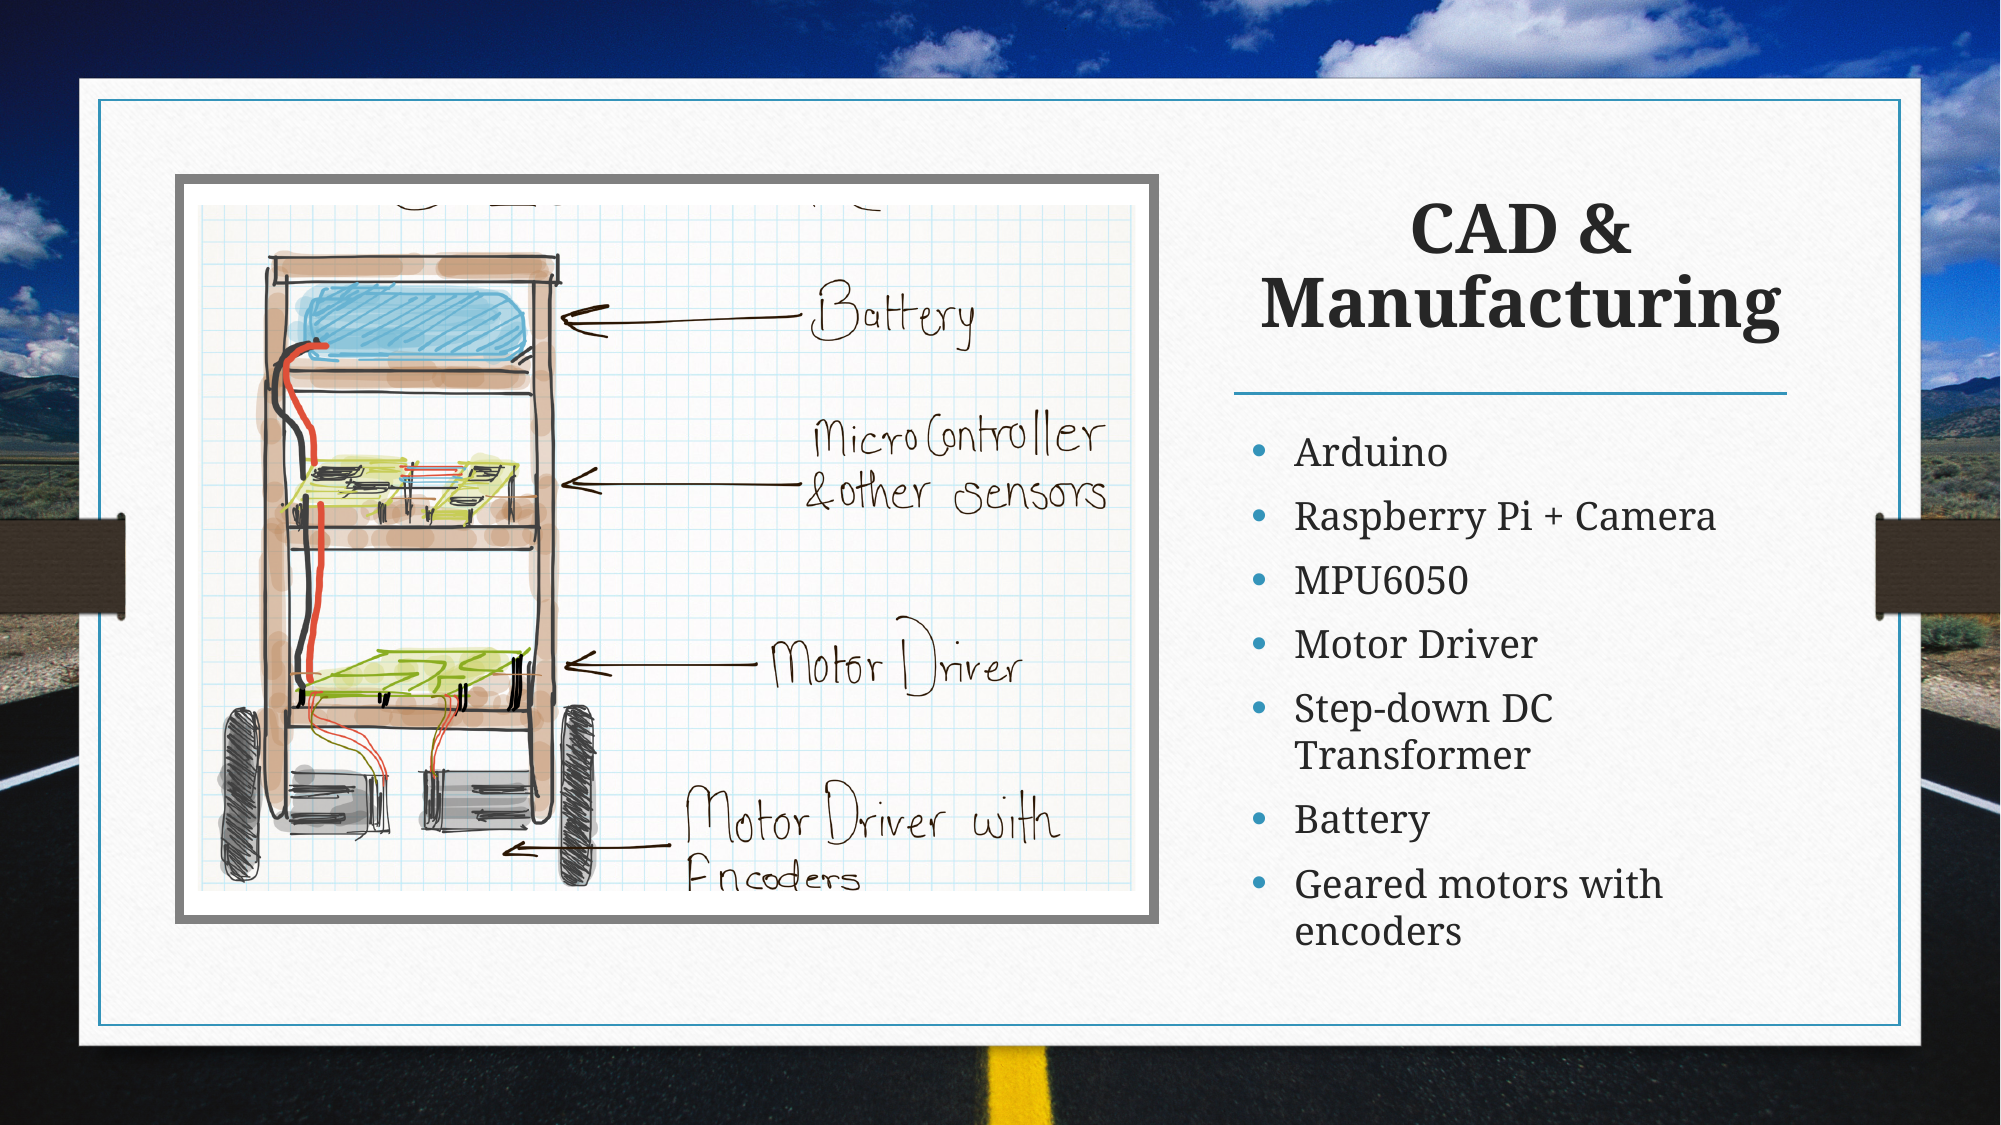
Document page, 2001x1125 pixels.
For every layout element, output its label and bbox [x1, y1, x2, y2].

picture [197, 204, 1136, 891]
text_box [0, 0, 2000, 1125]
